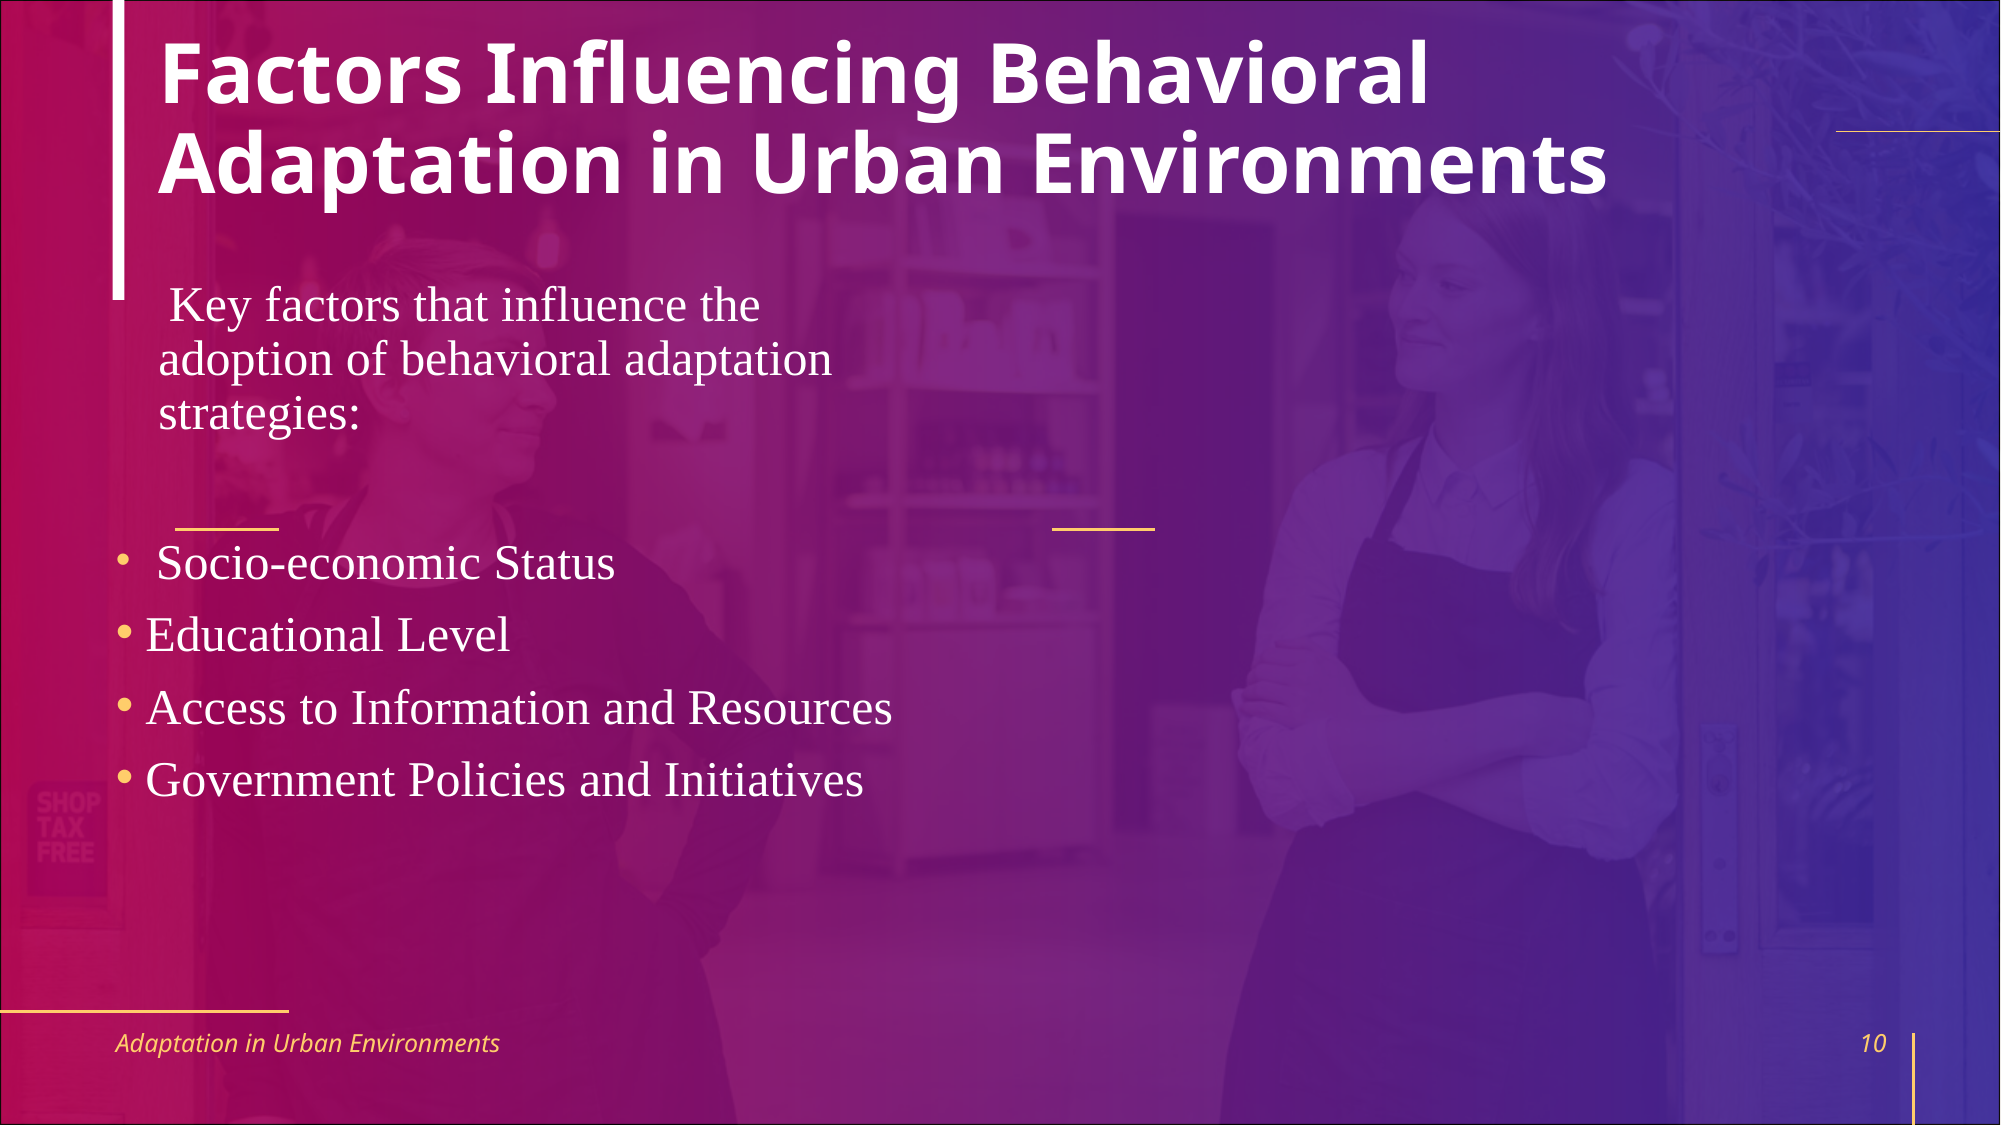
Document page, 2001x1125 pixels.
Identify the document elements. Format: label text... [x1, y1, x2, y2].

list Key factors that influence the adoption of behavioral adaptation strategies: [143, 306, 947, 448]
slide_number 10 [1451, 1015, 1902, 1075]
list Socio-economic Status Educational Level Access to Information and Resources Government Policies and Initiatives [100, 521, 947, 977]
footer Adaptation in Urban Environments [100, 1015, 636, 1075]
title Factors Influencing Behavioral Adaptation in Urban Environments [143, 12, 1869, 230]
